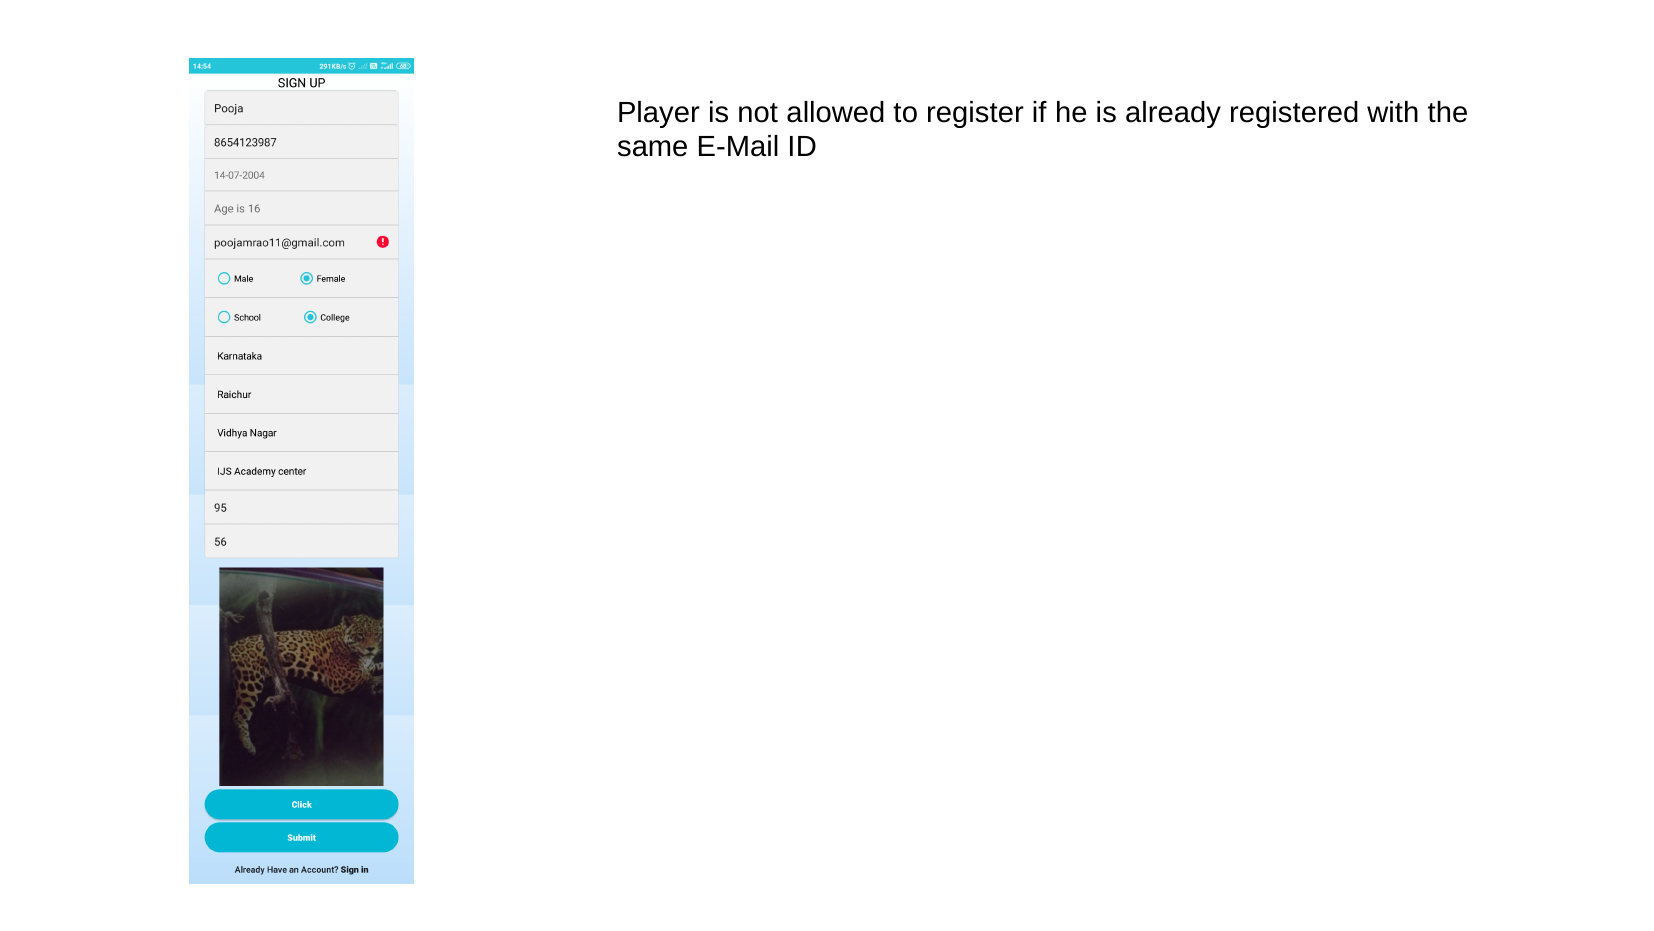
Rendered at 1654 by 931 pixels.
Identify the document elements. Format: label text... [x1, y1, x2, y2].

picture [188, 58, 414, 884]
text_box Player is not allowed to register if he is already registered with the same E-Mail ID [602, 85, 1553, 166]
